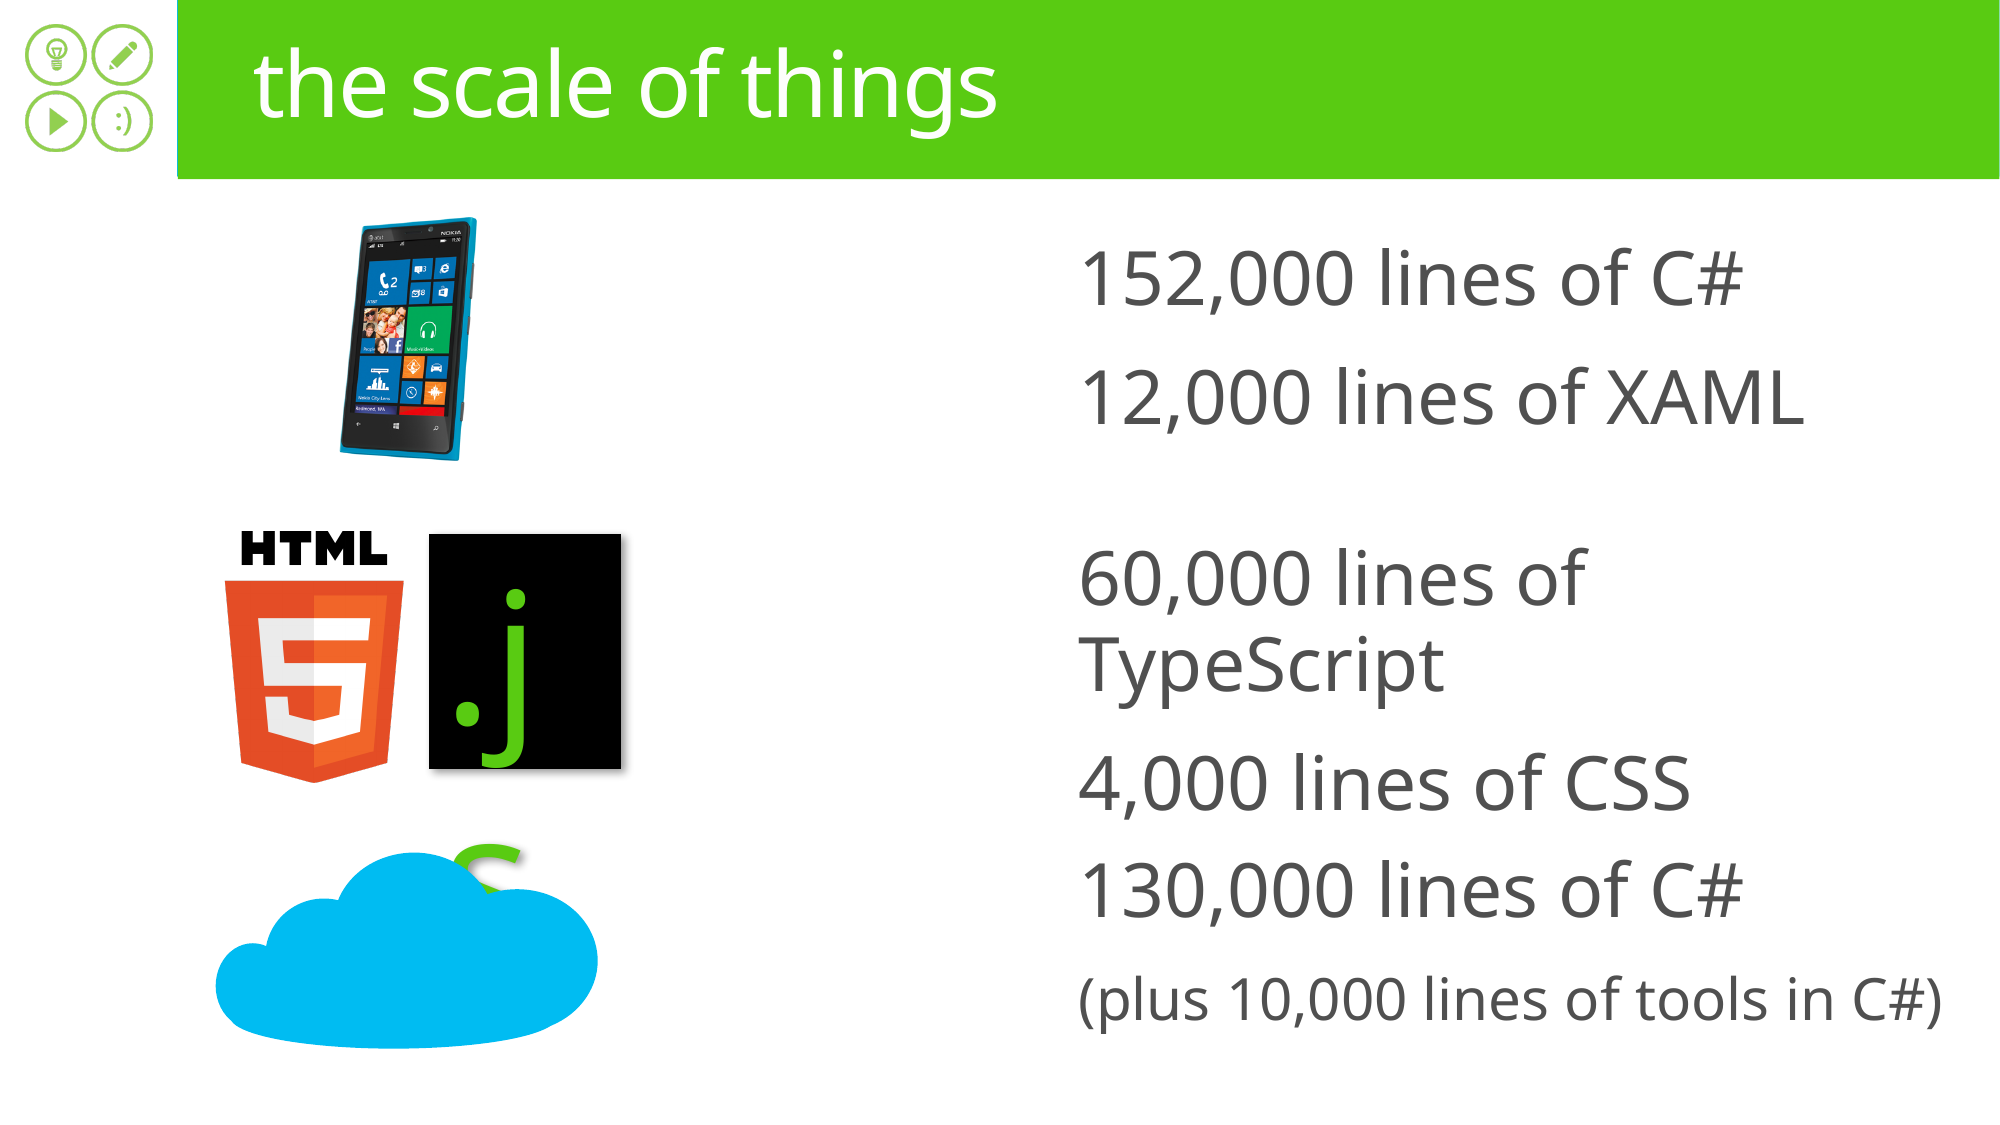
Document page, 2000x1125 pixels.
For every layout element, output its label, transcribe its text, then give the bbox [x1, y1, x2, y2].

title the scale of things [252, 26, 1914, 150]
text_box 130,000 lines of C# (plus 10,000 lines of tools in C#) [1049, 825, 2000, 1102]
text_box .js [440, 534, 621, 769]
list [44, 341, 486, 1078]
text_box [215, 852, 598, 1049]
text_box 152,000 lines of C# 12,000 lines of XAML [1049, 213, 1939, 469]
picture [25, 24, 153, 152]
picture [0, 180, 2000, 1125]
text_box 60,000 lines of TypeScript 4,000 lines of CSS [1049, 513, 1939, 769]
